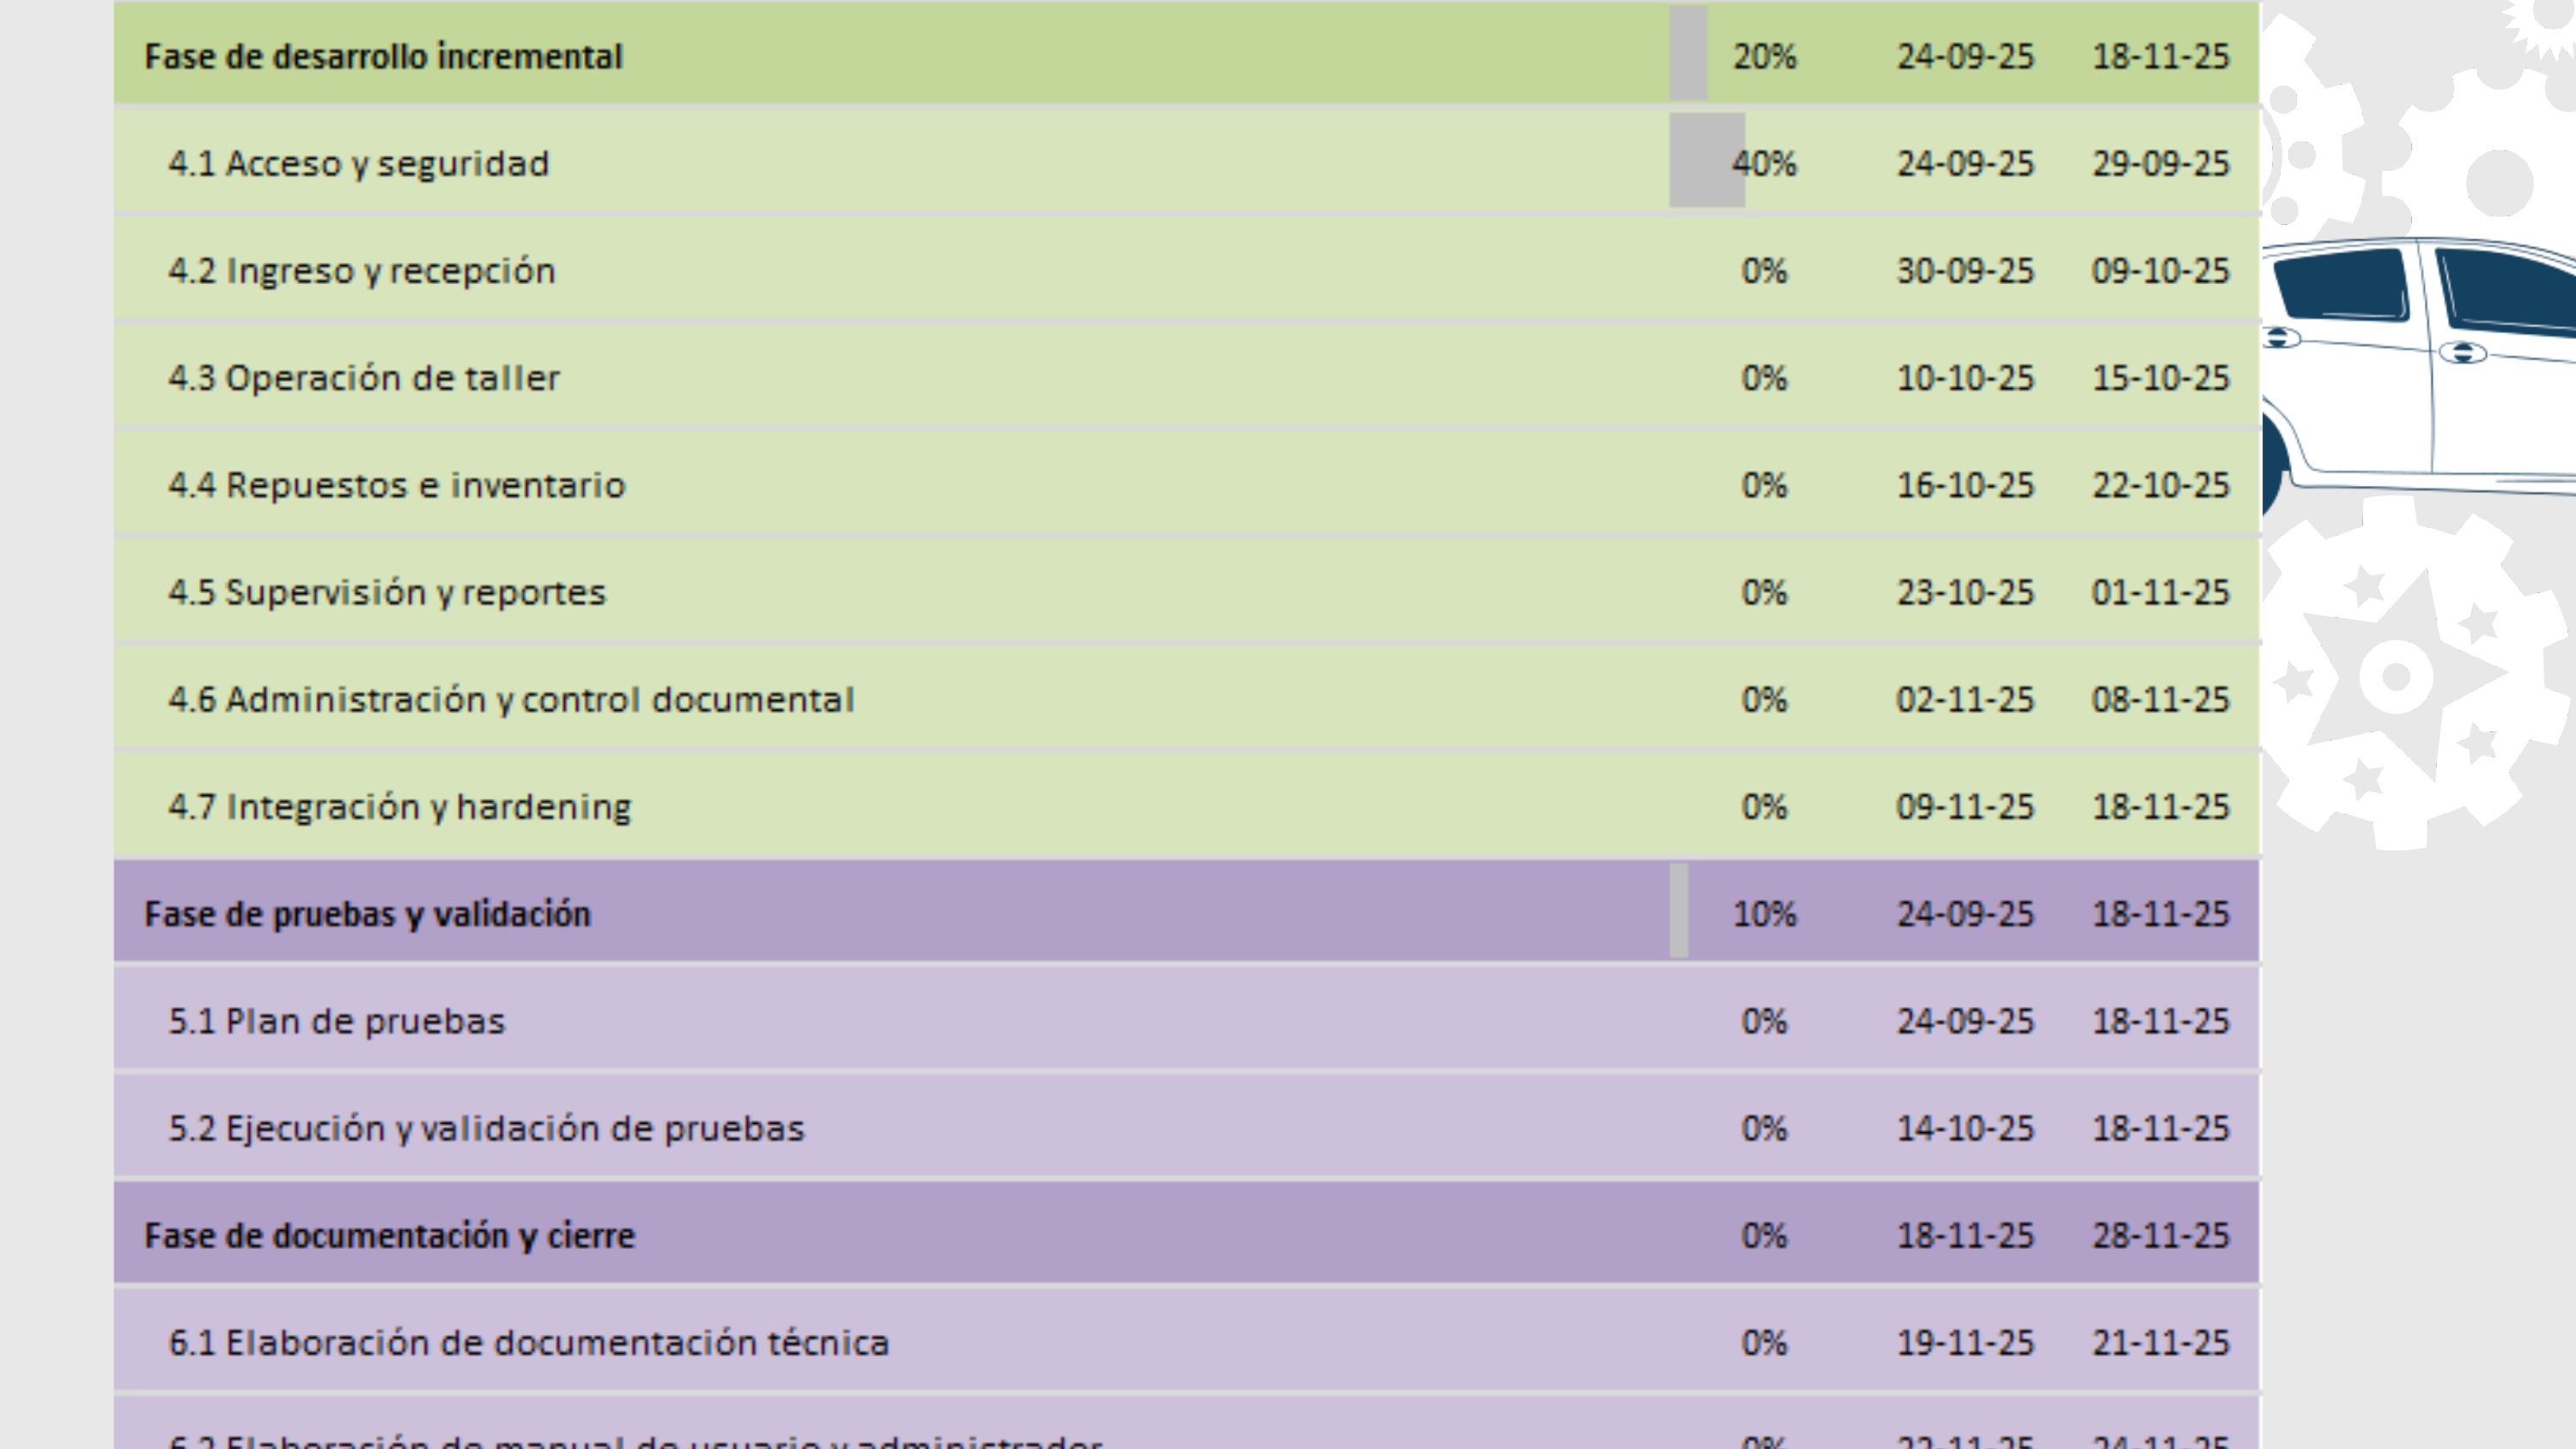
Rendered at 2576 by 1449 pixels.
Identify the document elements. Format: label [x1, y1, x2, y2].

text_box [2263, 144, 2576, 536]
text_box [113, 0, 2263, 1449]
text_box [2263, 536, 2576, 871]
text_box [2263, 0, 2576, 144]
